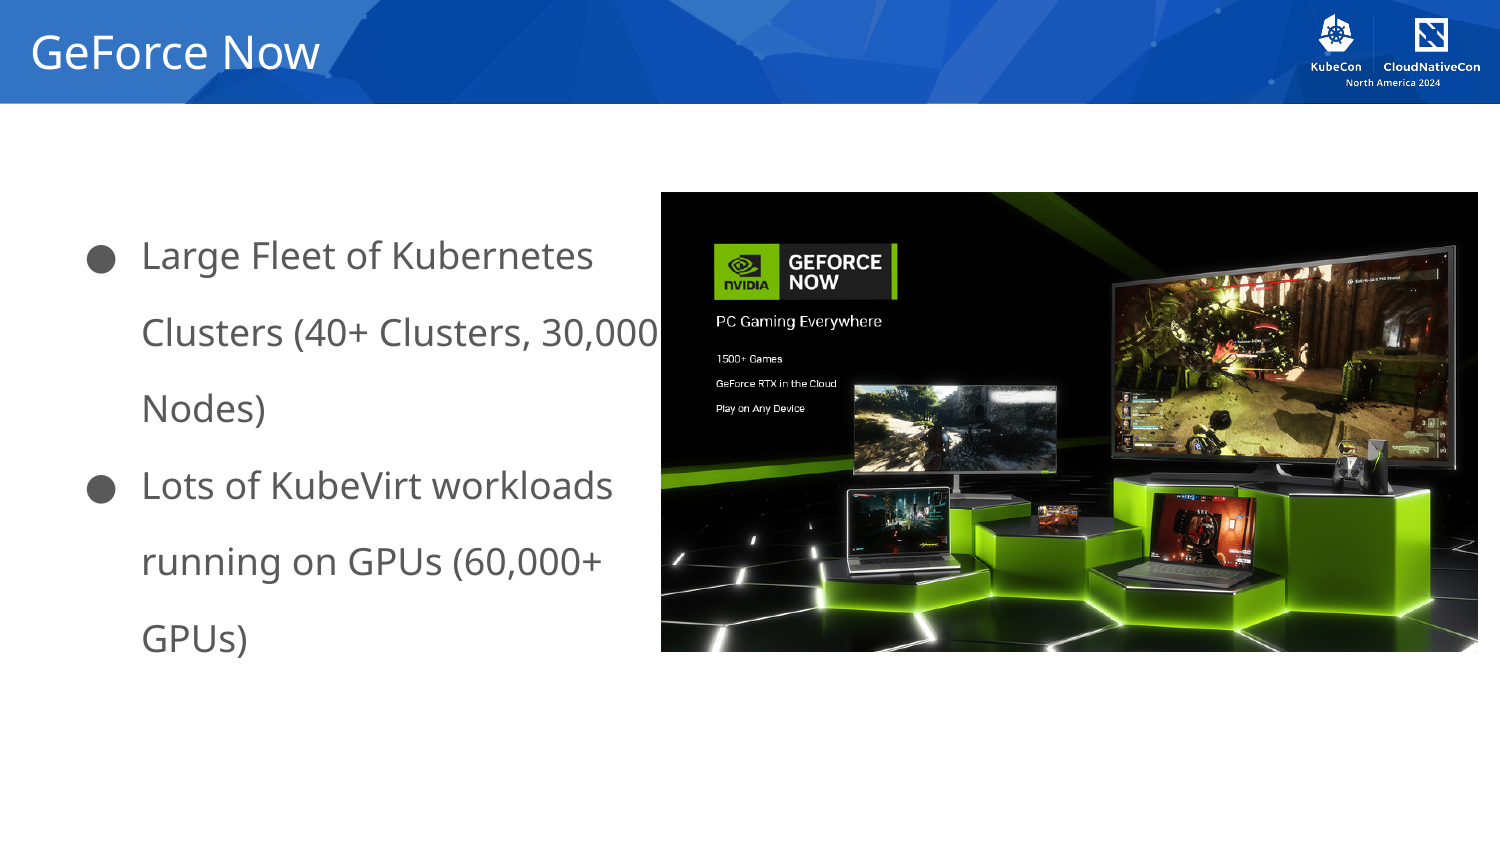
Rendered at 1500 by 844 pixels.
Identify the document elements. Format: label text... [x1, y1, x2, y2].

title GeForce Now [14, 4, 1277, 99]
picture [660, 191, 1479, 652]
list Large Fleet of Kubernetes Clusters (40+ Clusters, 30,000+ Nodes) Lots of KubeVirt workloads running on GPUs (60,000+ GPUs) [51, 189, 724, 750]
picture [1307, 14, 1480, 89]
